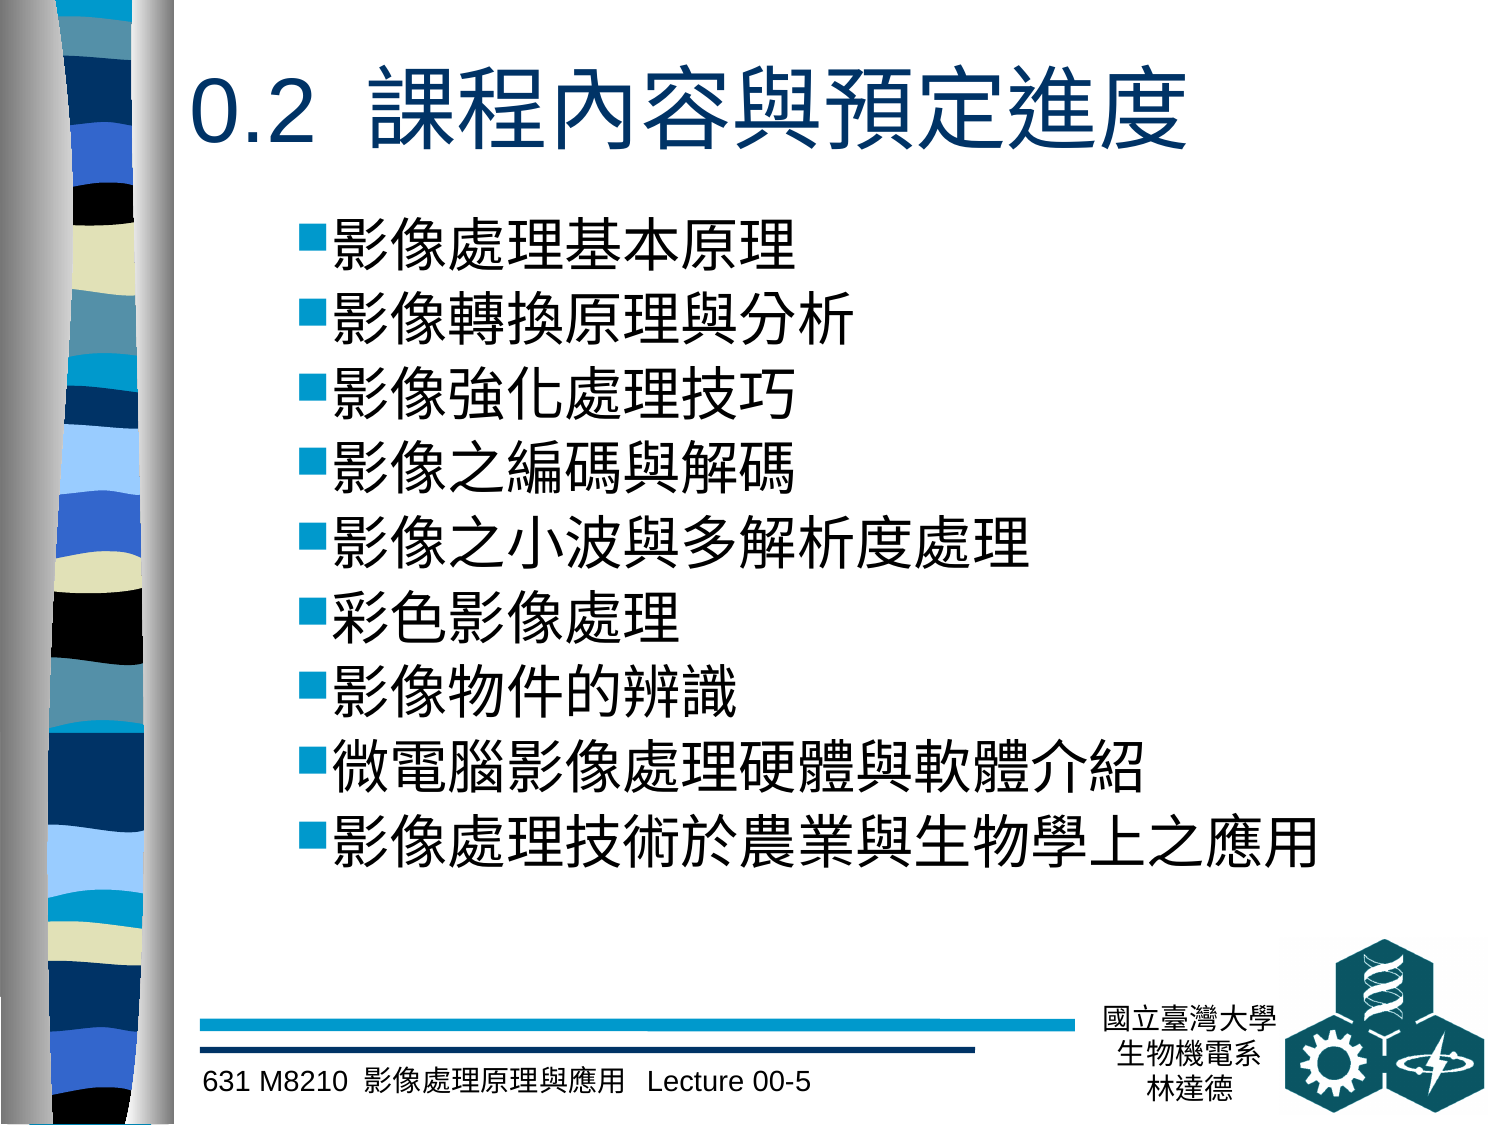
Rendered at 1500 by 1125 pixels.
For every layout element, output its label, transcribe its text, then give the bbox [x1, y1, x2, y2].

list 影像處理基本原理 影像轉換原理與分析 影像強化處理技巧 影像之編碼與解碼 影像之小波與多解析度處理 彩色影像處理 影像物件的辨識 微電腦影像處理硬體與軟體介紹 影像處理技術於農業與生物學上之應用 [218, 208, 1500, 988]
title 0.2 課程內容與預定進度 [174, 50, 1450, 163]
picture [1279, 988, 1488, 1115]
